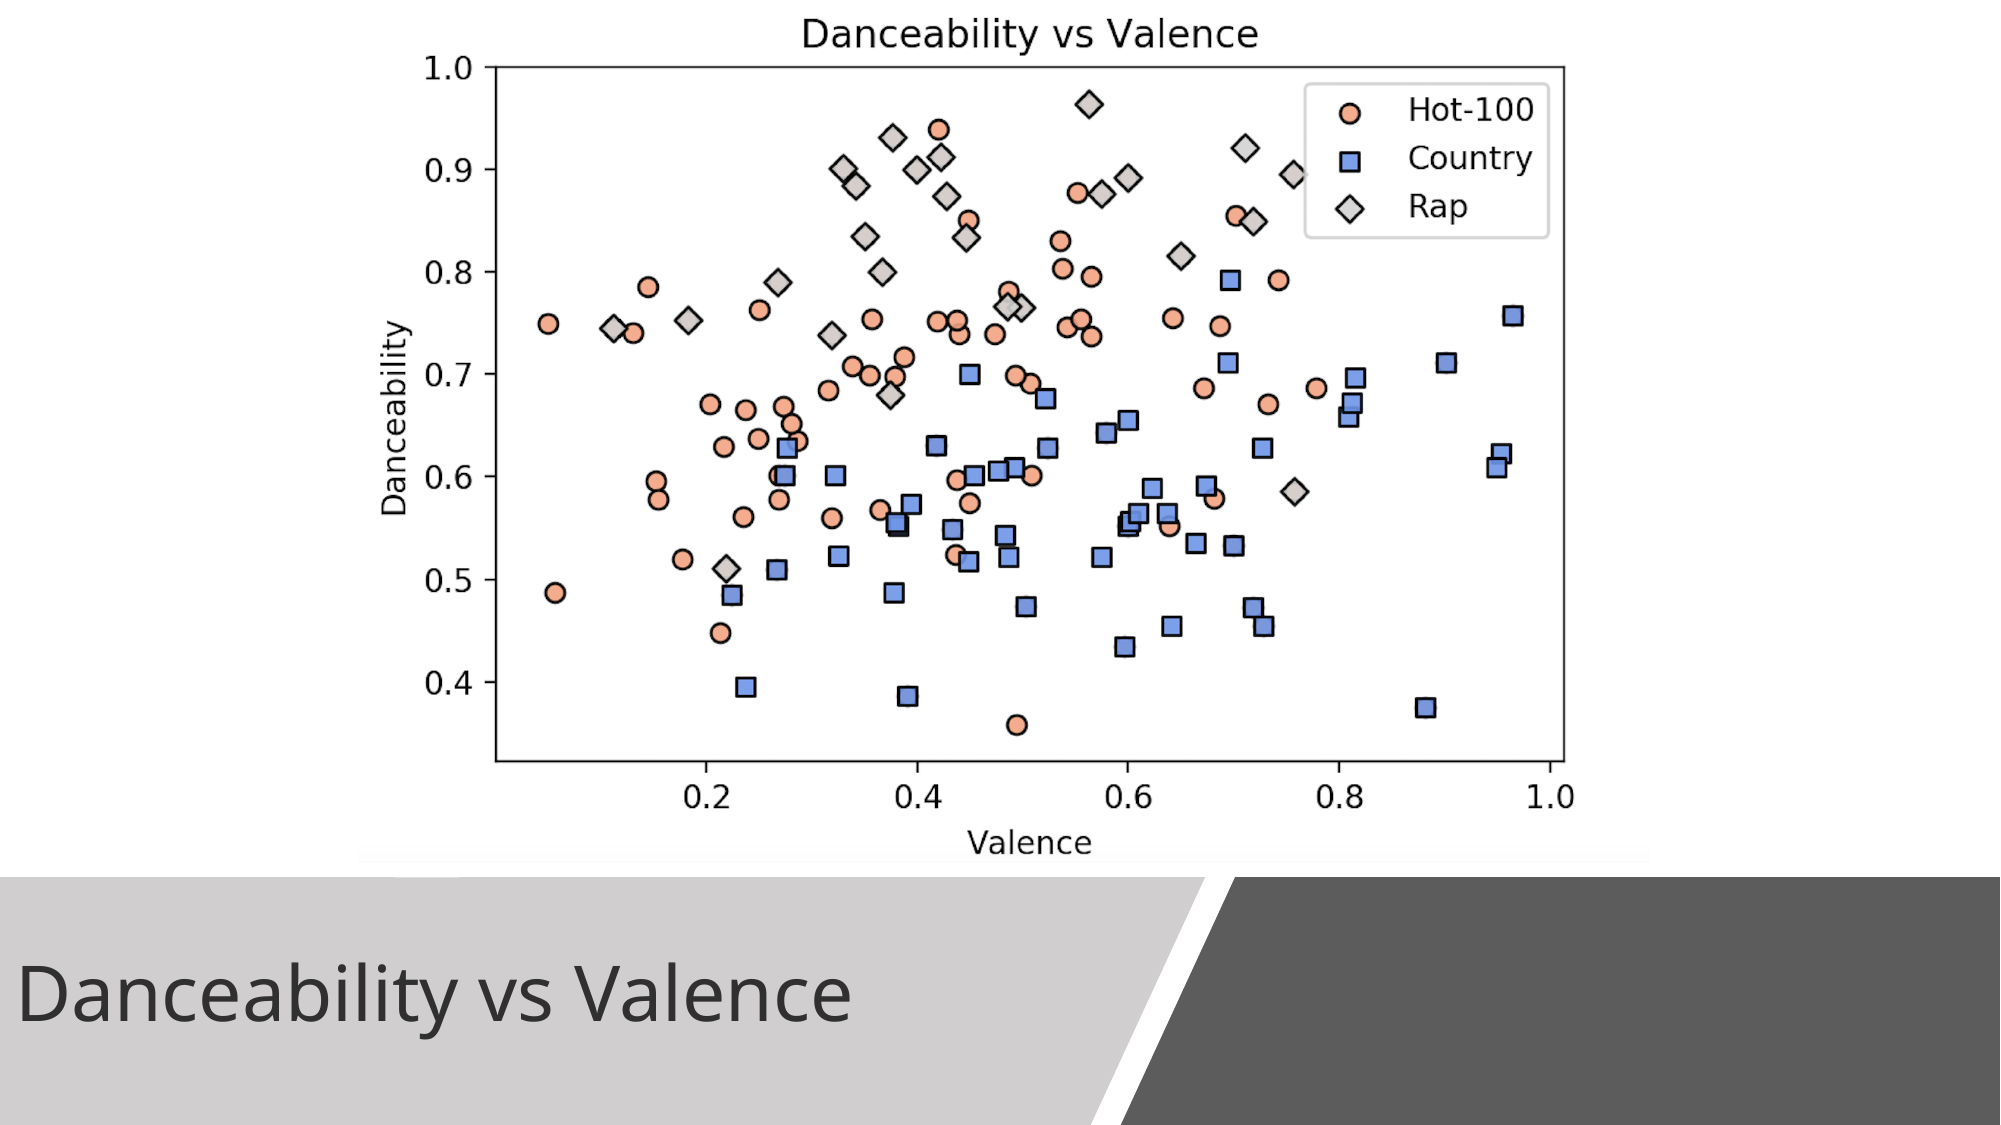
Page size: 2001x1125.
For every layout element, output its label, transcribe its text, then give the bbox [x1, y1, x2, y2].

picture [359, 0, 1650, 863]
text_box [1119, 875, 2000, 1125]
text_box [0, 875, 1207, 1125]
title Danceability vs Valence [0, 907, 1090, 1087]
